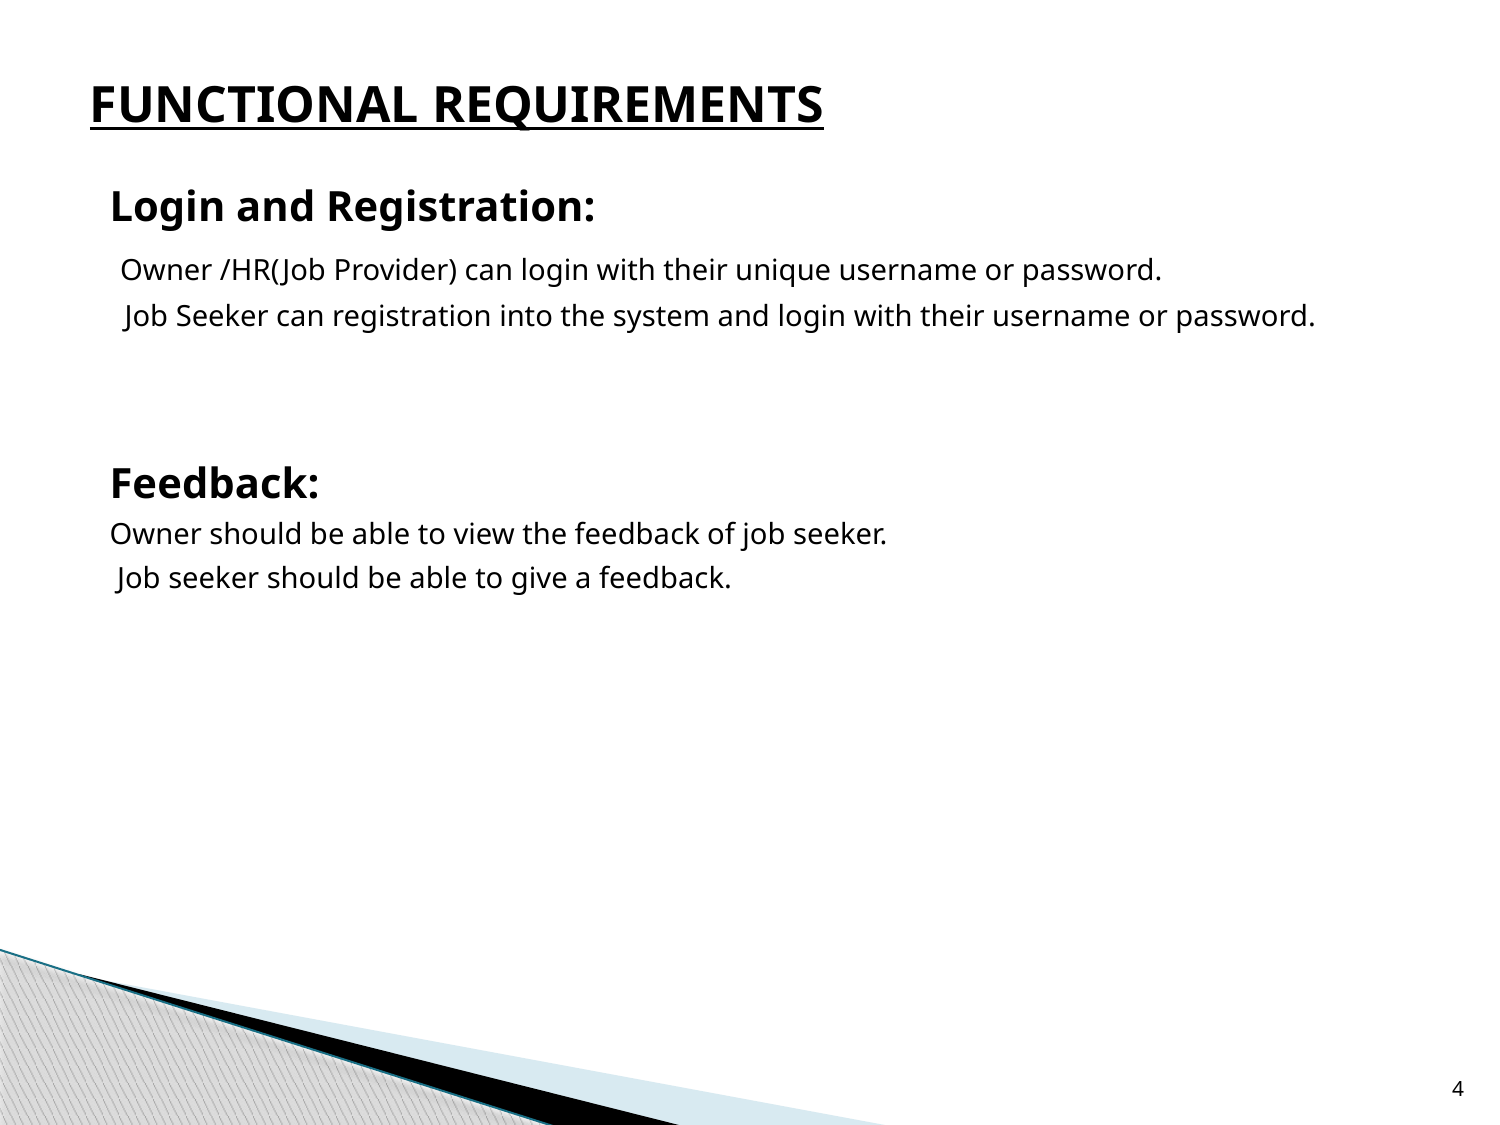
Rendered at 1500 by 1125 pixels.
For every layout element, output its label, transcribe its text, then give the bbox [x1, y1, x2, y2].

slide_number 4 [1418, 1051, 1479, 1112]
list Login and Registration: Owner /HR(Job Provider) can login with their unique username or password. Job Seeker can registration into the system and login with their username or password. Feedback: Owner should be able to view the feedback of job seeker. Job seeker should be able to give a feedback. [76, 172, 1427, 799]
title FUNCTIONAL REQUIREMENTS [75, 45, 1425, 161]
